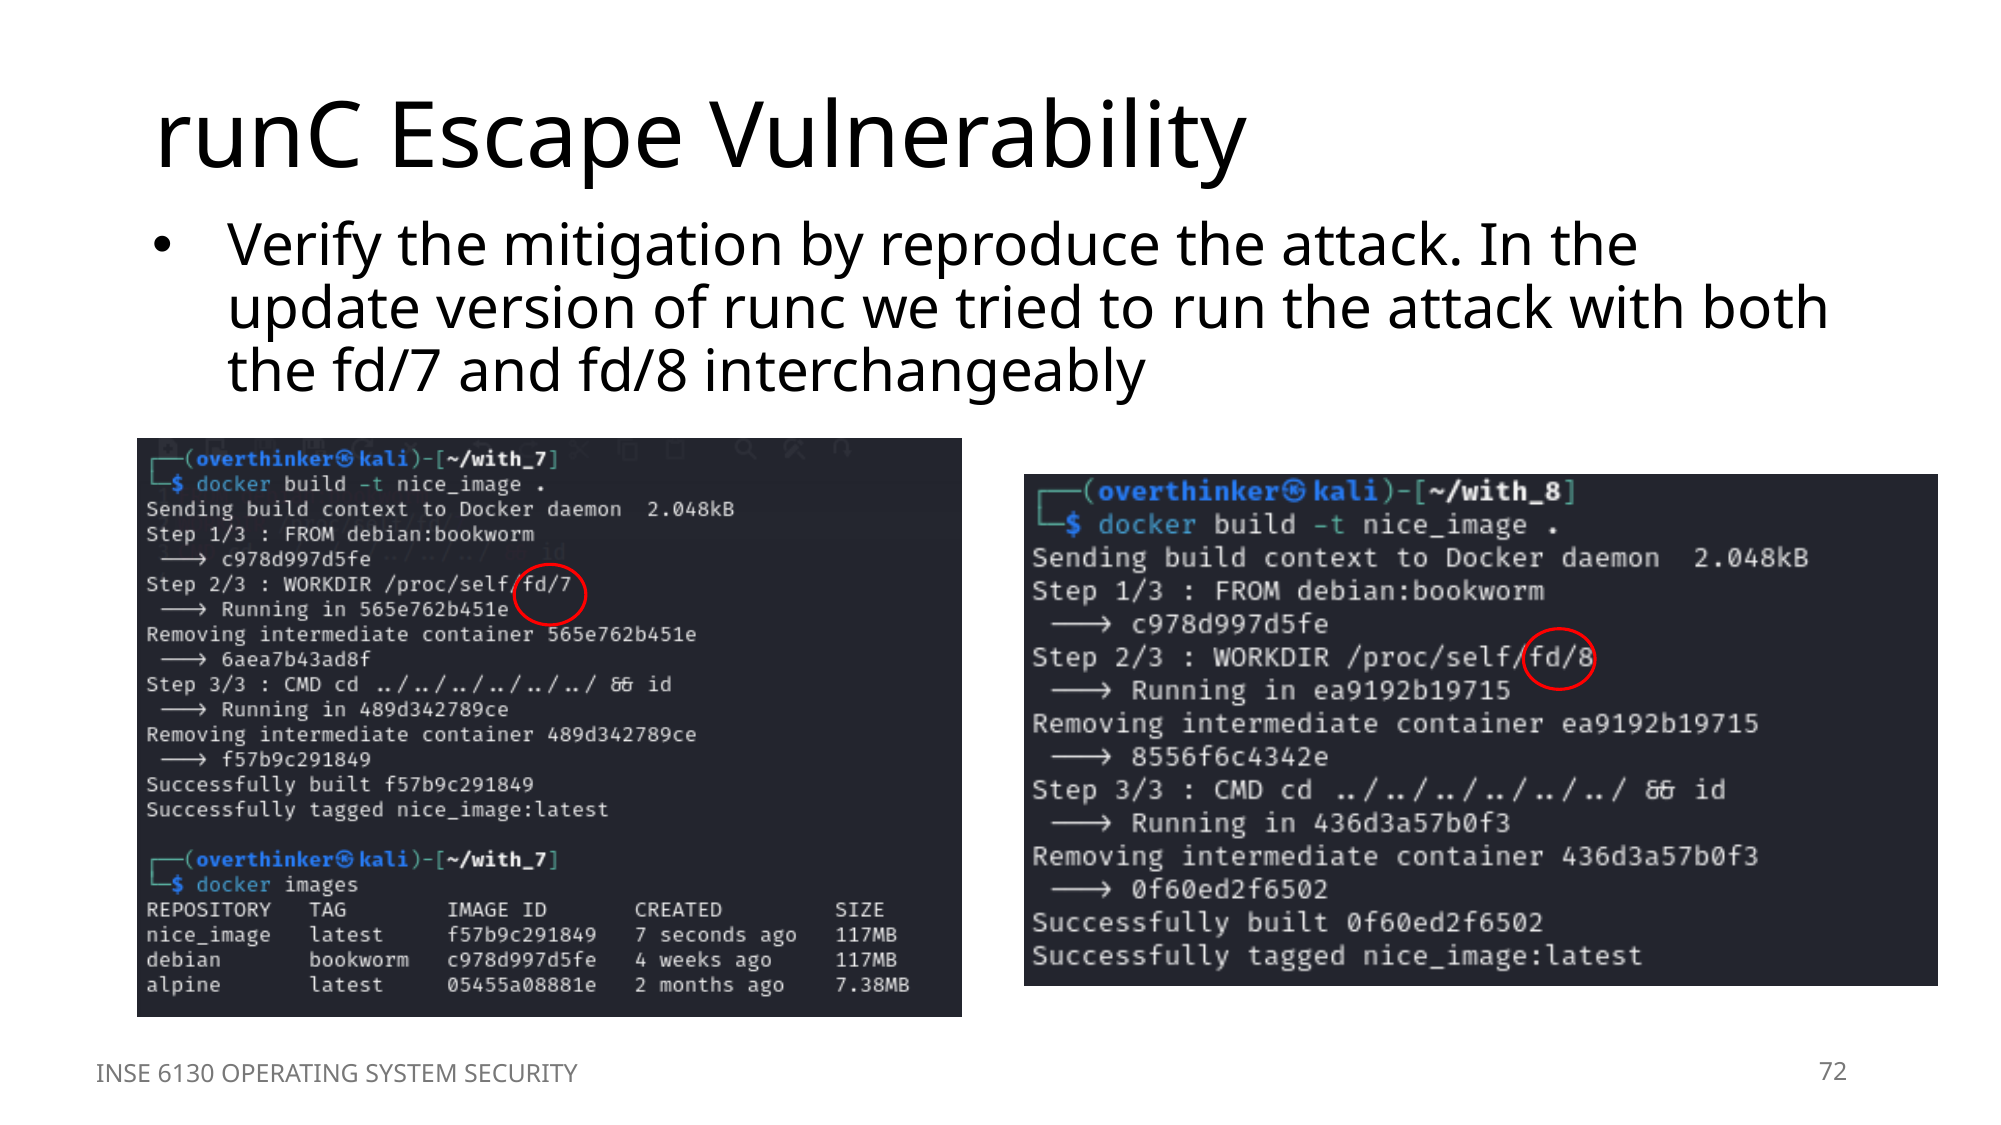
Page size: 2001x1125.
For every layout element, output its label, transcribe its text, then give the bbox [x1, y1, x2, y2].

title runC Escape Vulnerability [139, 28, 1865, 247]
slide_number 72 [1412, 1042, 1863, 1103]
picture [137, 438, 962, 1018]
footer INSE 6130 OPERATING SYSTEM SECURITY [0, 1042, 675, 1103]
list Verify the mitigation by reproduce the attack. In the update version of runc we tried to run the attack with both the fd/7 and fd/8 interchangeably [137, 207, 1863, 922]
picture [1023, 473, 1938, 986]
